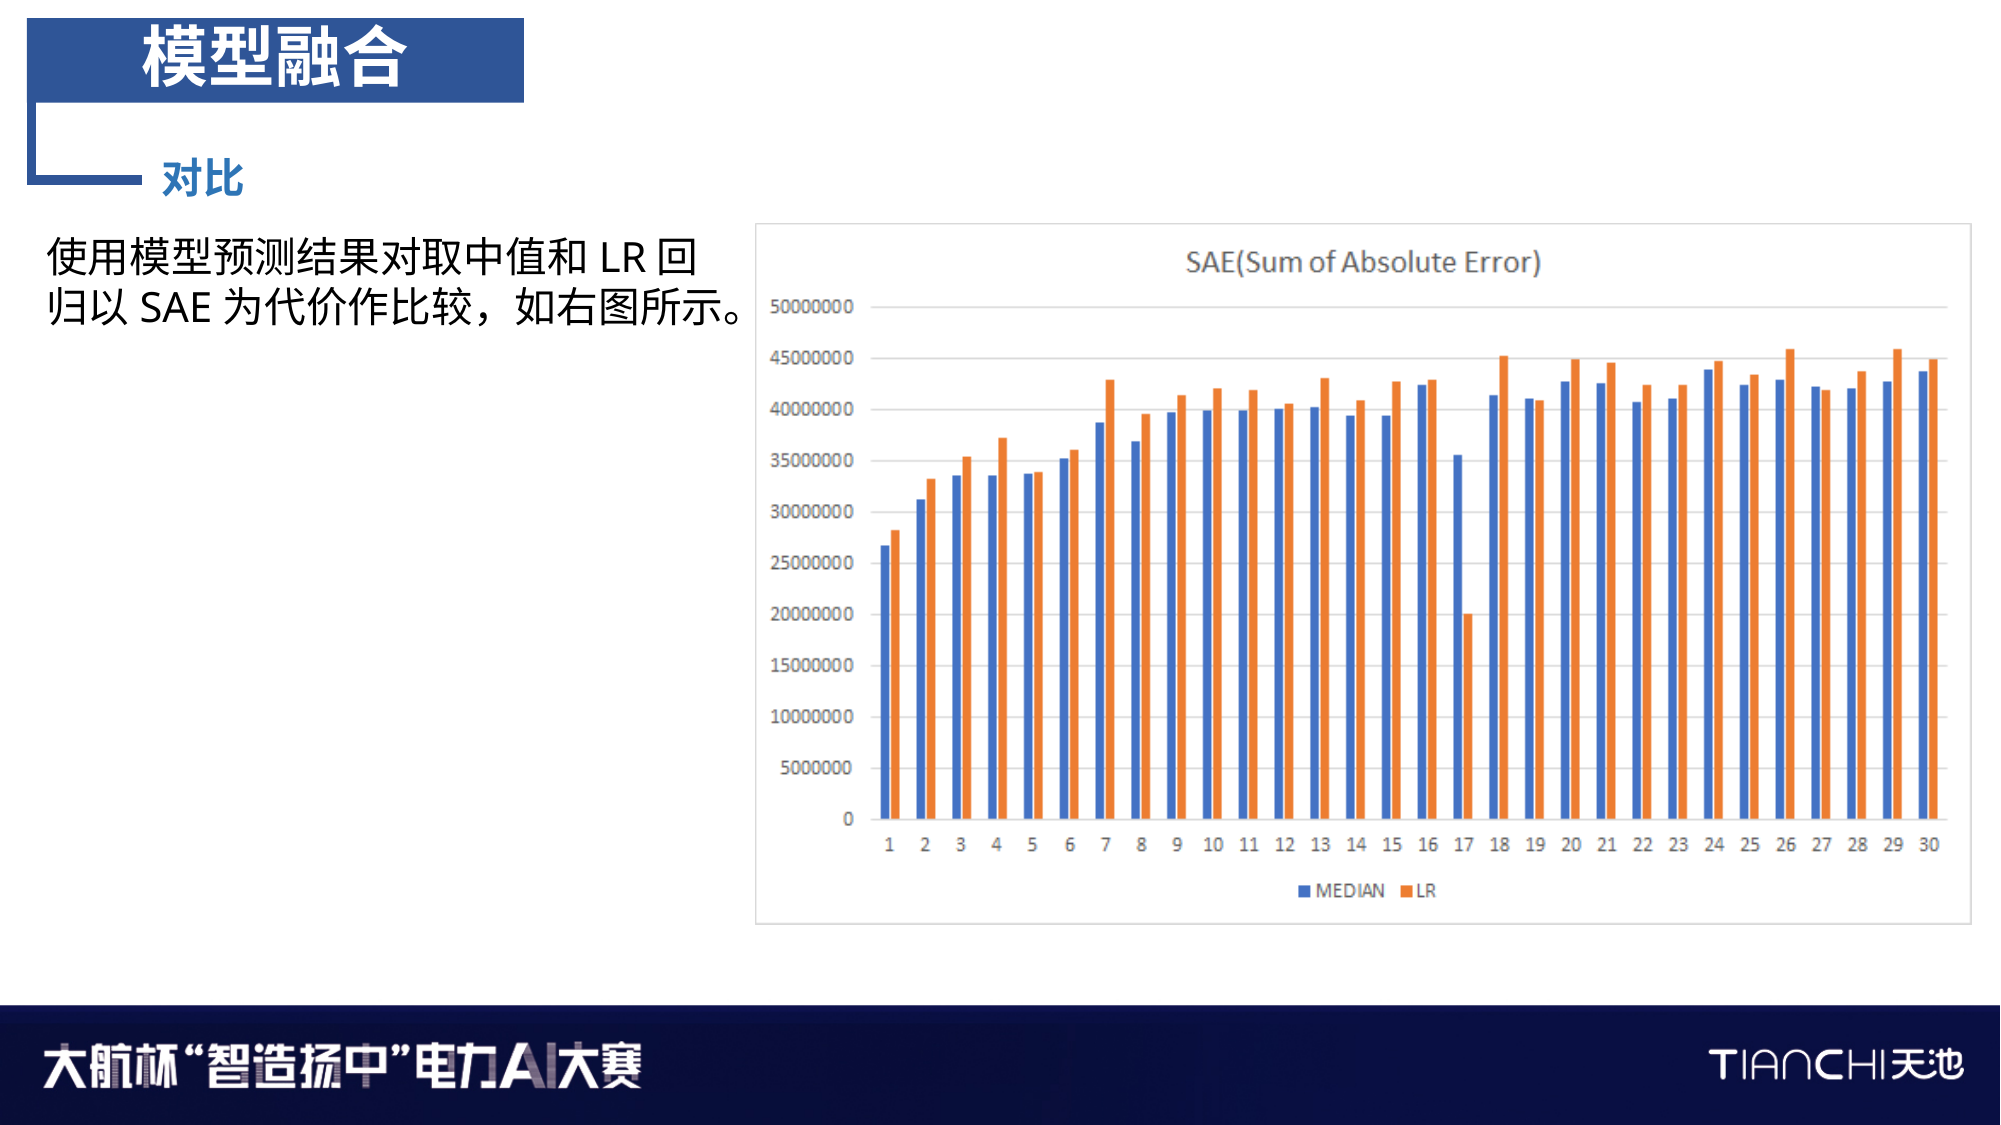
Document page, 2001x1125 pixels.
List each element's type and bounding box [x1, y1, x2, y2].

text_box [24, 62, 150, 173]
list [0, 0, 2000, 1125]
picture [754, 223, 1972, 925]
